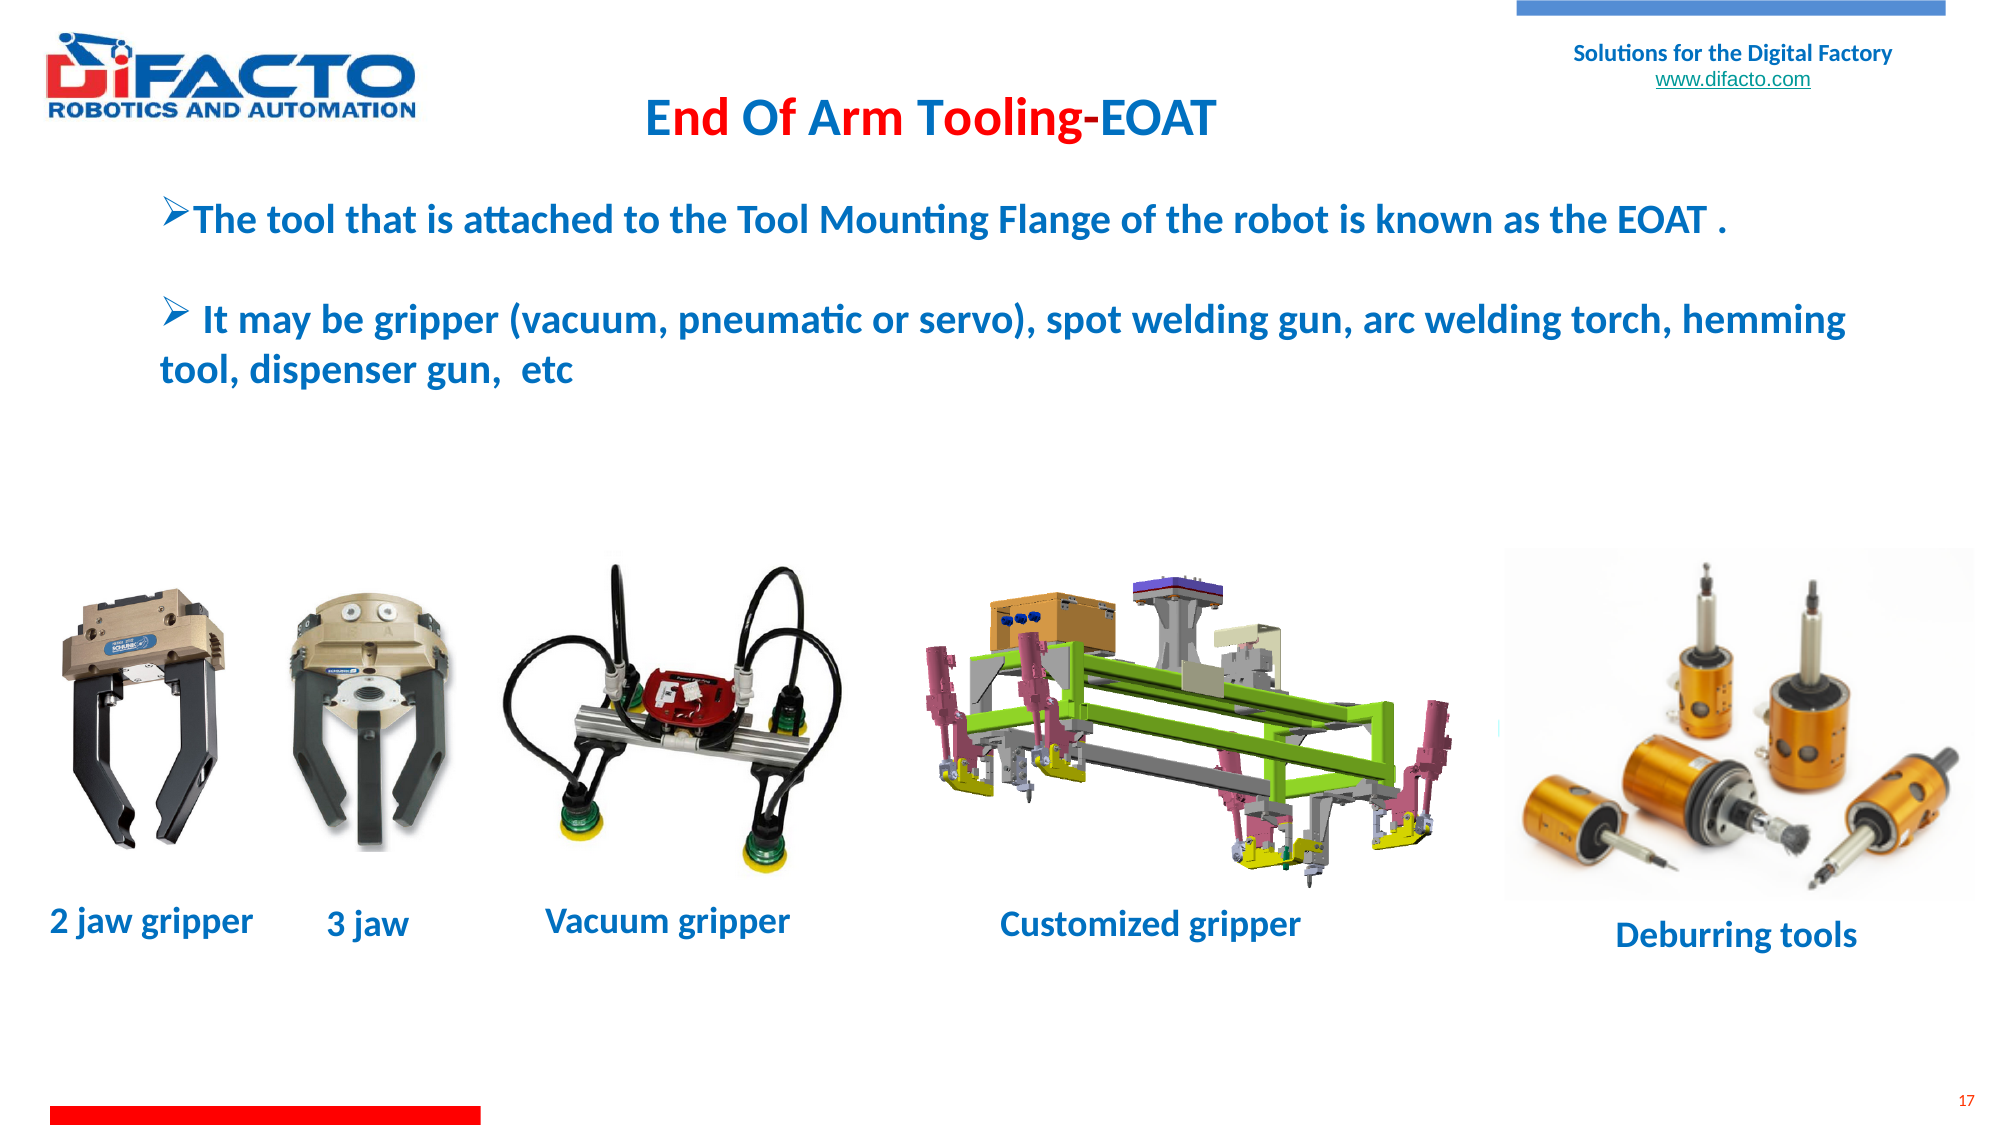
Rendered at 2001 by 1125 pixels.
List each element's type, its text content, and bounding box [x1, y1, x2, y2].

text_box The tool that is attached to the Tool Mounting Flange of the robot is known as the EOAT . It may be gripper (vacuum, pneumatic or servo), spot welding gun, arc welding torch, hemming tool, dispenser gun, etc [145, 184, 1878, 399]
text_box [34, 545, 1976, 964]
text_box End Of Arm Tooling-EOAT [620, 74, 1332, 155]
picture [31, 21, 434, 125]
